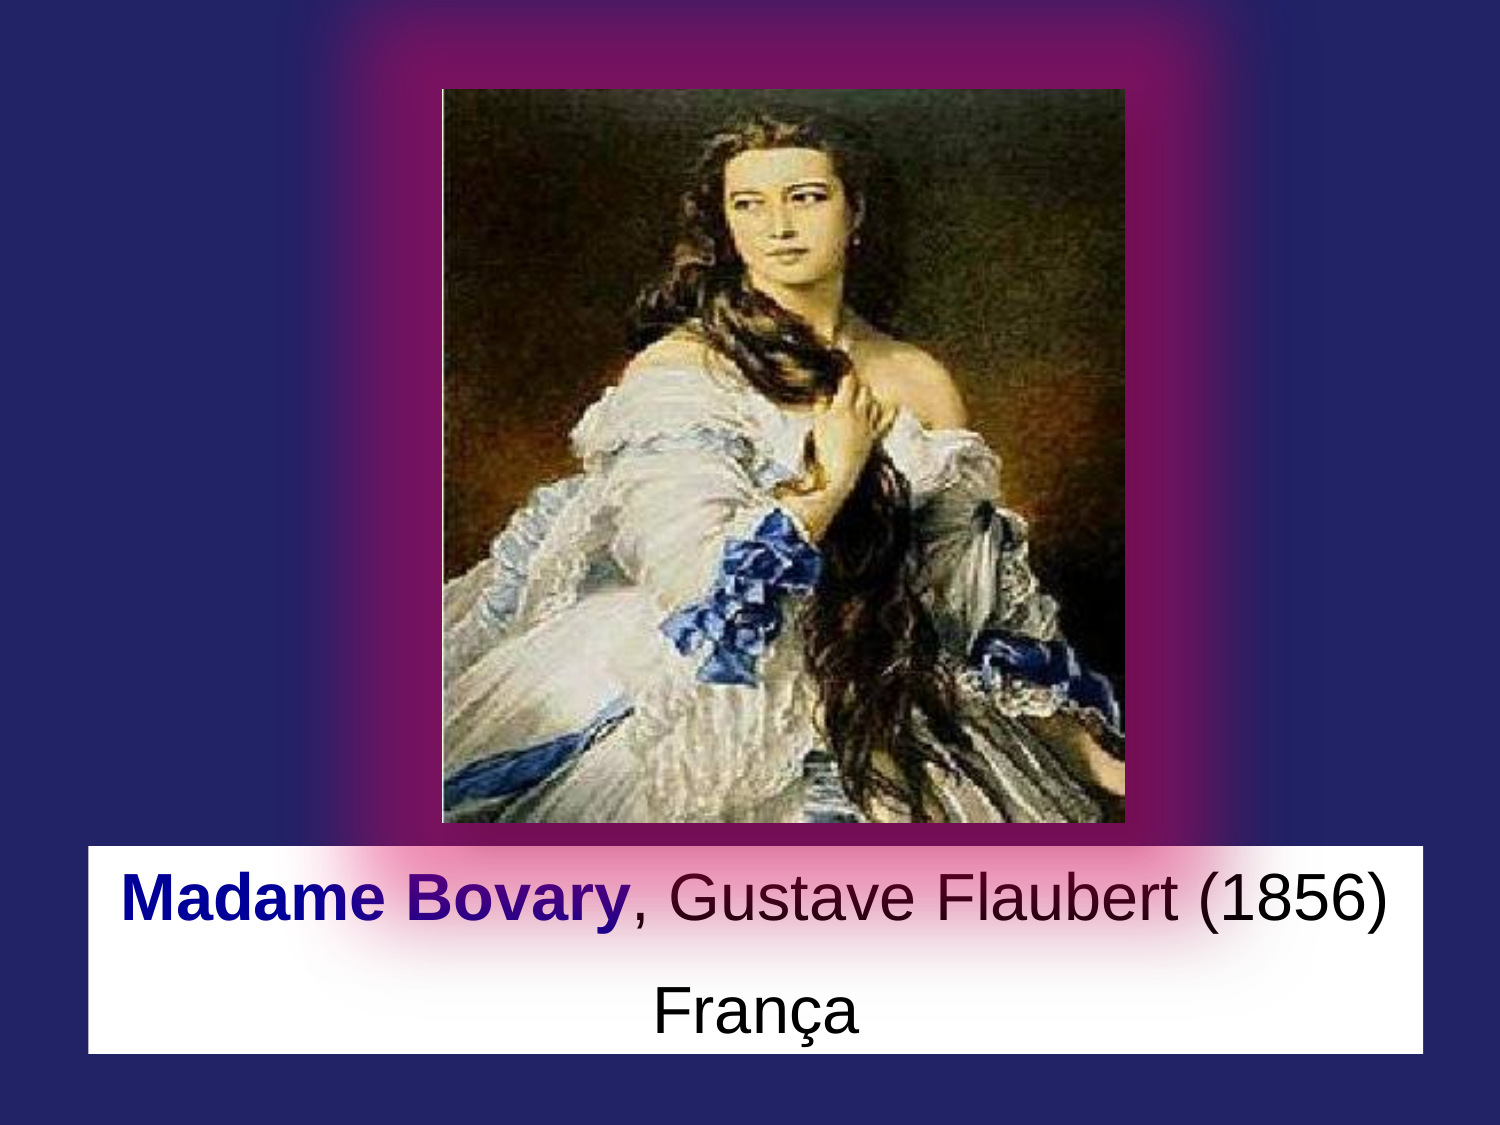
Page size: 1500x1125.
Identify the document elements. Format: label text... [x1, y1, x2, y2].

text_box Madame Bovary, Gustave Flaubert (1856) França [88, 846, 1424, 1054]
picture [442, 89, 1126, 823]
